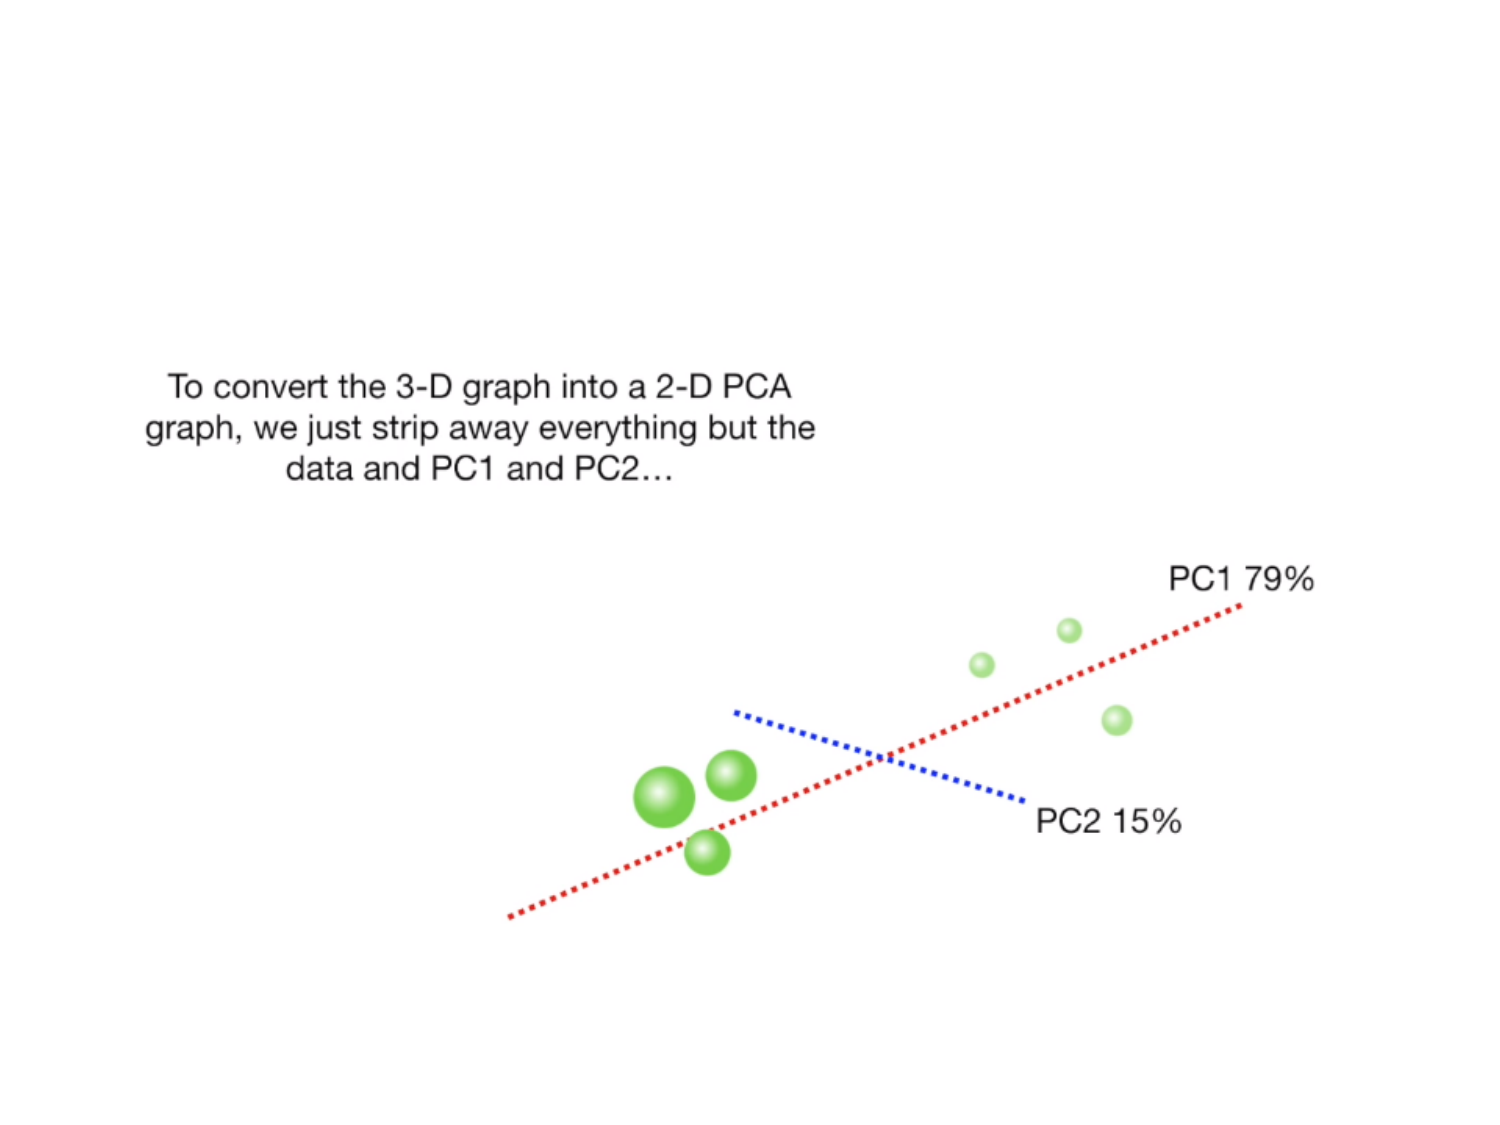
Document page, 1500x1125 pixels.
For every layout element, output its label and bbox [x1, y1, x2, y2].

list [128, 301, 1372, 966]
